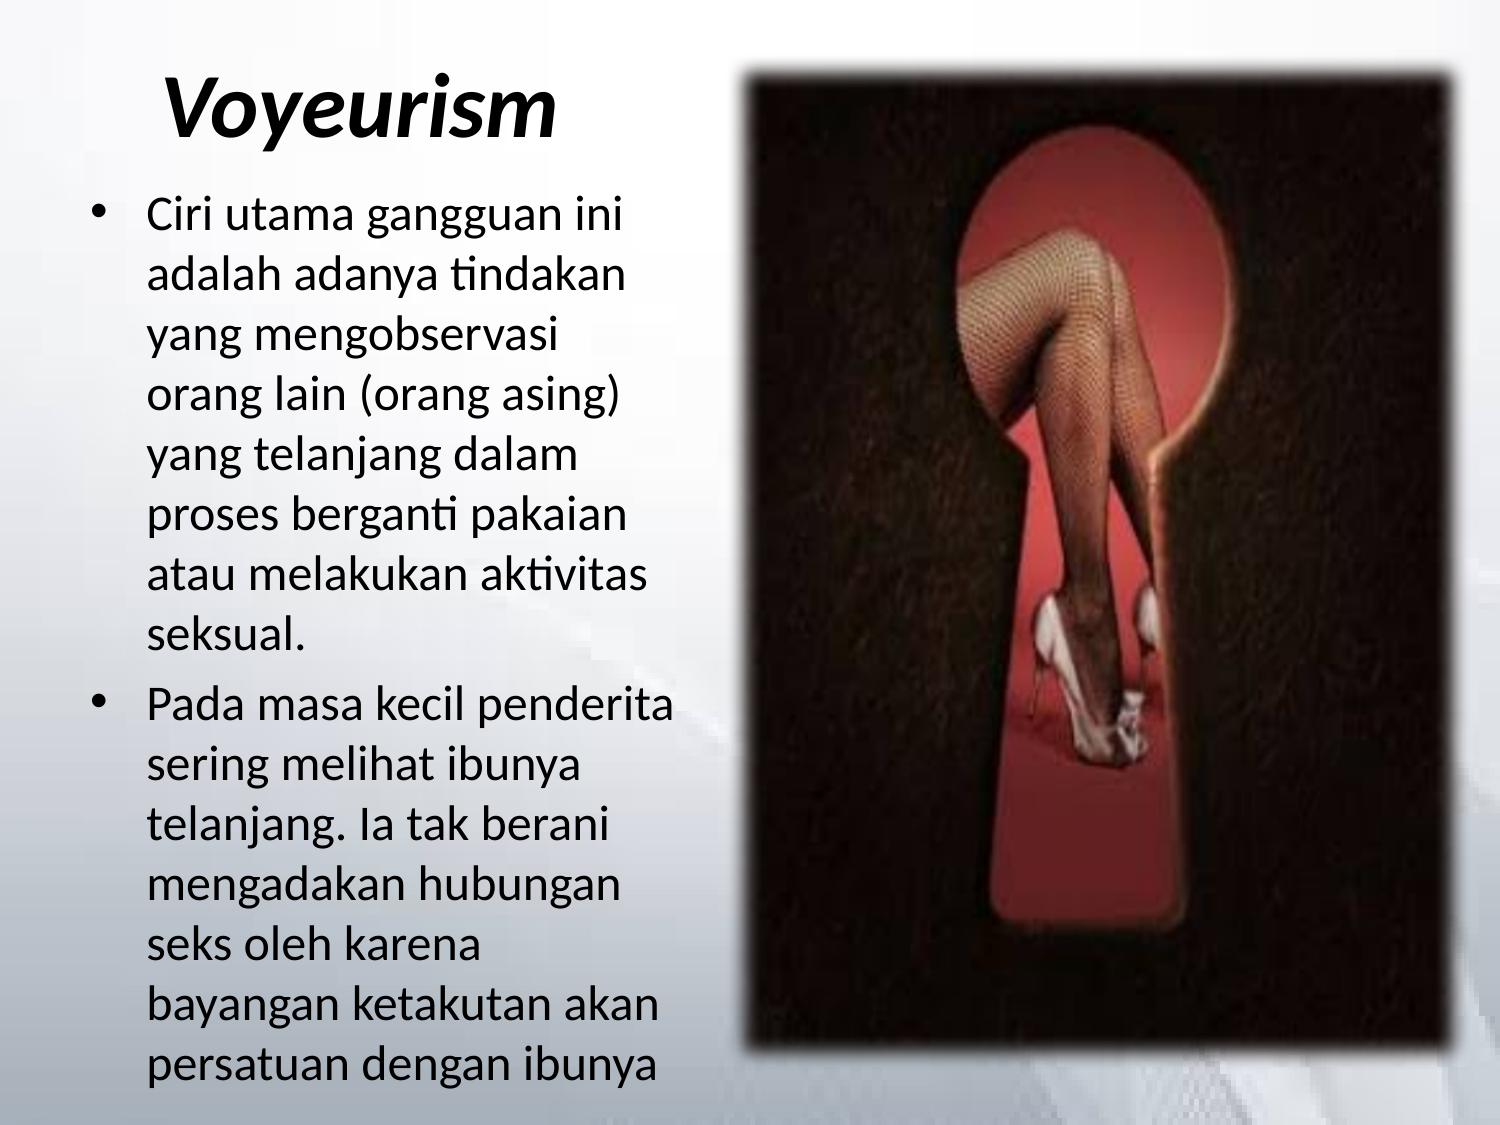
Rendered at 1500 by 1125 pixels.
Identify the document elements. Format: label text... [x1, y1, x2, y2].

title Voyeurism [29, 7, 691, 195]
picture [0, 0, 1500, 1125]
list Ciri utama gangguan ini adalah adanya tindakan yang mengobservasi orang lain (orang asing) yang telanjang dalam proses berganti pakaian atau melakukan aktivitas seksual. Pada masa kecil penderita sering melihat ibunya telanjang. Ia tak berani mengadakan hubungan seks oleh karena bayangan ketakutan akan persatuan dengan ibunya [75, 172, 691, 993]
